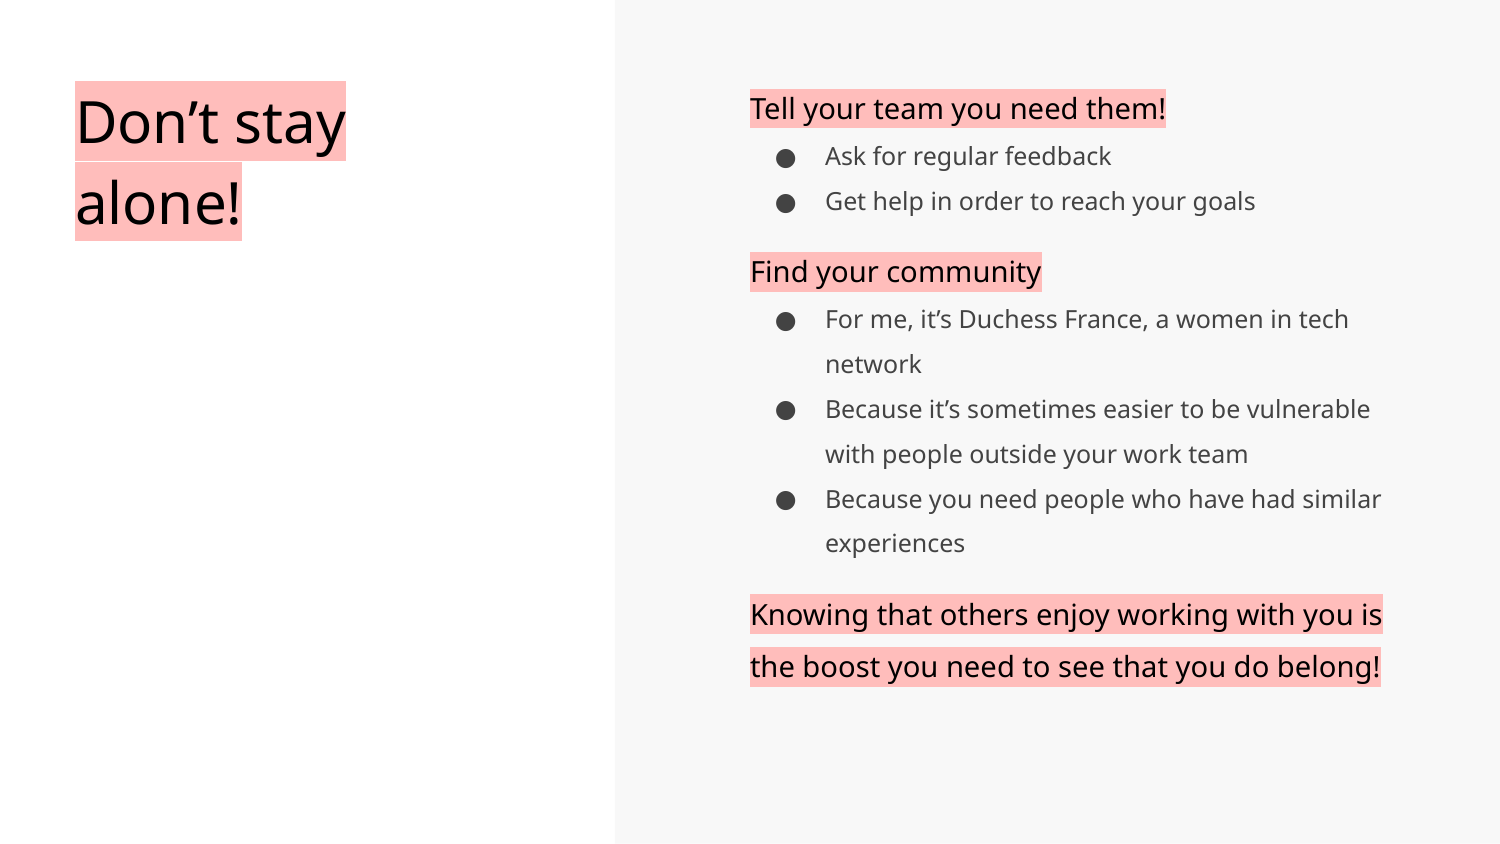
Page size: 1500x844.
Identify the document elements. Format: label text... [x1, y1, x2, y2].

text_box [614, 0, 1500, 844]
text_box Don’t stay alone! [74, 74, 504, 329]
text_box Tell your team you need them! Ask for regular feedback Get help in order to reach your goals Find your community For me, it’s Duchess France, a women in tech network Because it’s sometimes easier to be vulnerable with people outside your work team Because you need people who have had similar experiences Knowing that others enjoy working with you is the boost you need to see that you do belong! [749, 73, 1429, 771]
